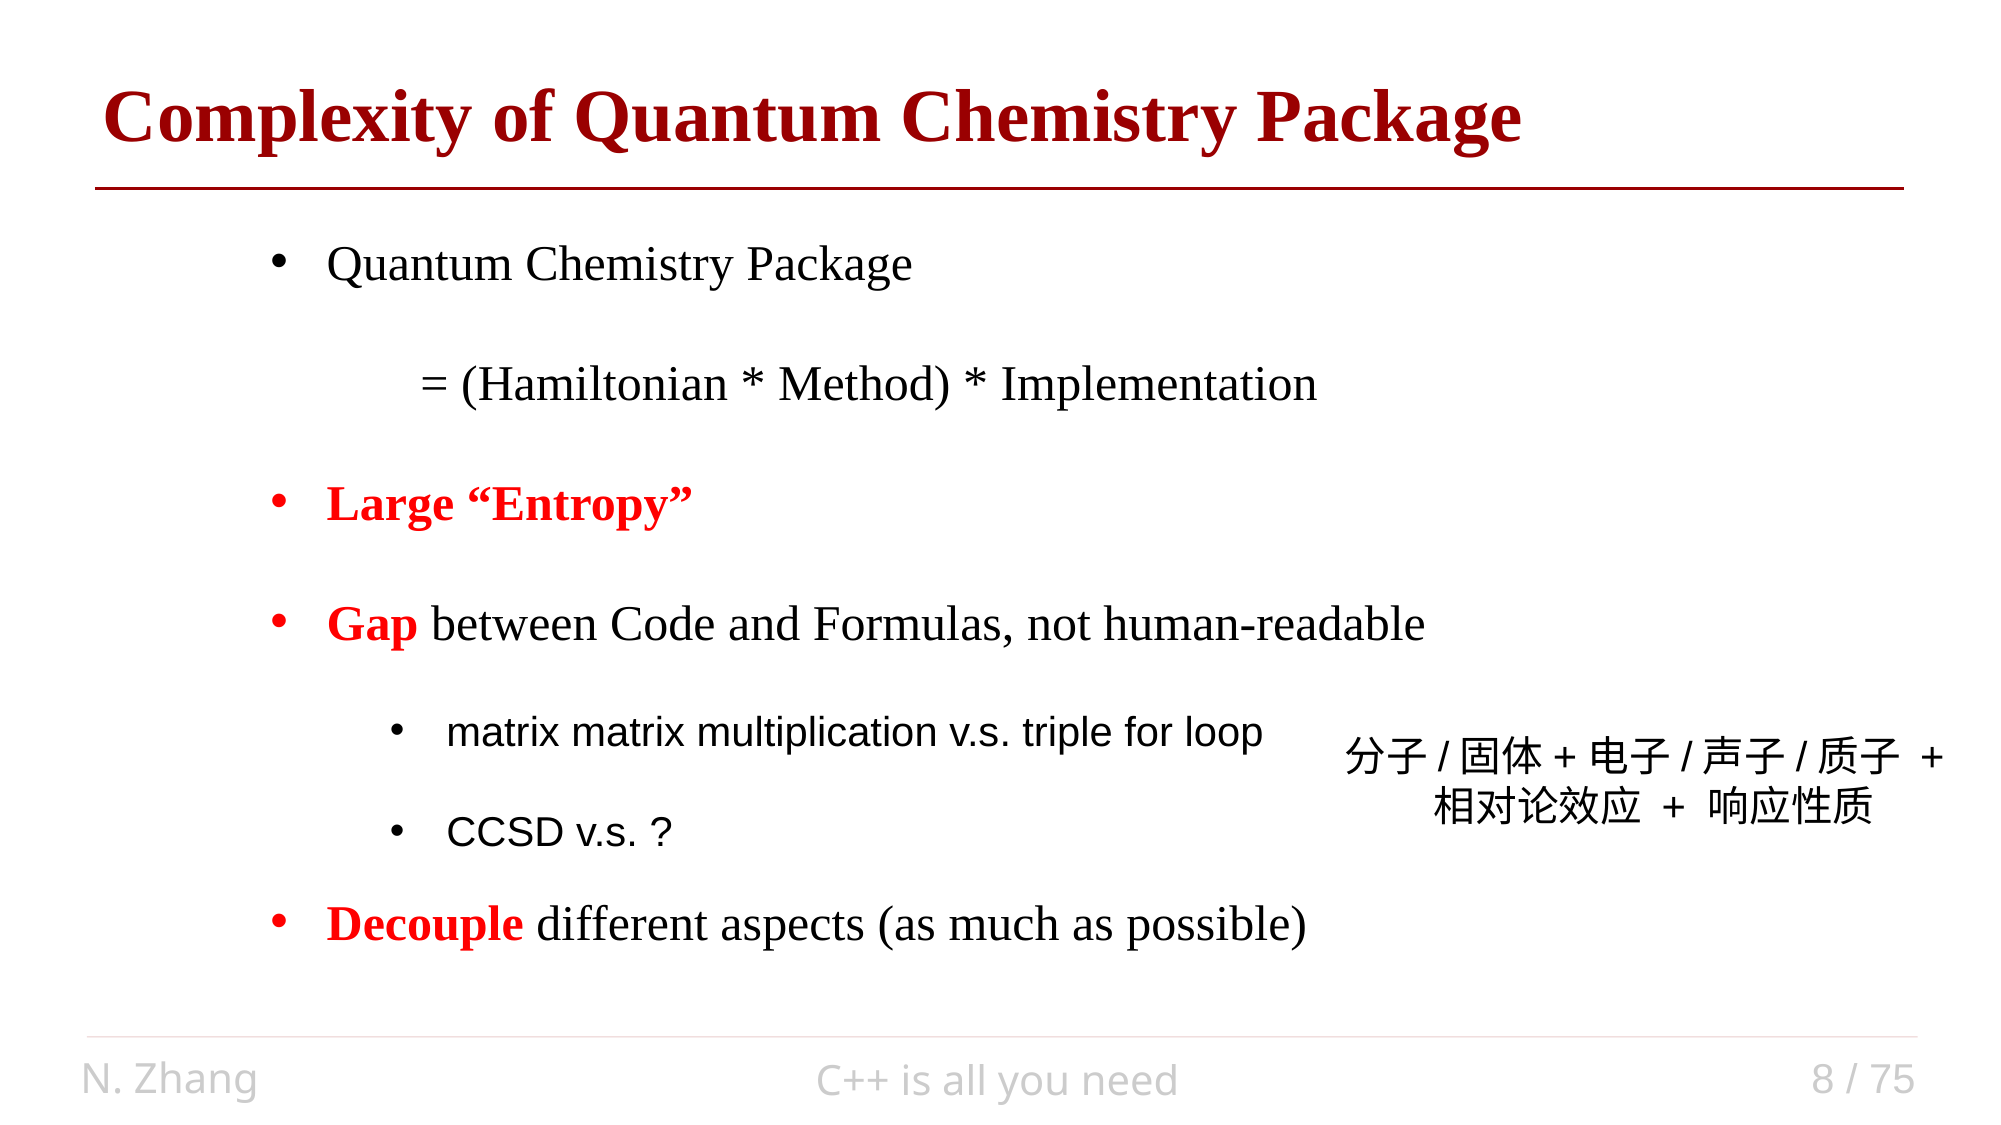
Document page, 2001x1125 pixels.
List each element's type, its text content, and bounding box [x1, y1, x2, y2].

text_box N. Zhang [65, 1044, 274, 1110]
text_box C++ is all you need [800, 1046, 1195, 1112]
text_box Complexity of Quantum Chemistry Package [88, 58, 1946, 164]
text_box 分子/固体+电子/声子/质子 + 相对论效应 + 响应性质 [1329, 722, 1960, 838]
text_box Quantum Chemistry Package = (Hamiltonian * Method) * Implementation Large “Entropy” Gap between Code and Formulas, not human-readable Decouple different aspects (as much as possible) [255, 223, 1442, 958]
text_box matrix matrix multiplication v.s. triple for loop CCSD v.s. ? [375, 697, 1279, 863]
text_box 8 / 75 [1796, 1044, 1931, 1110]
